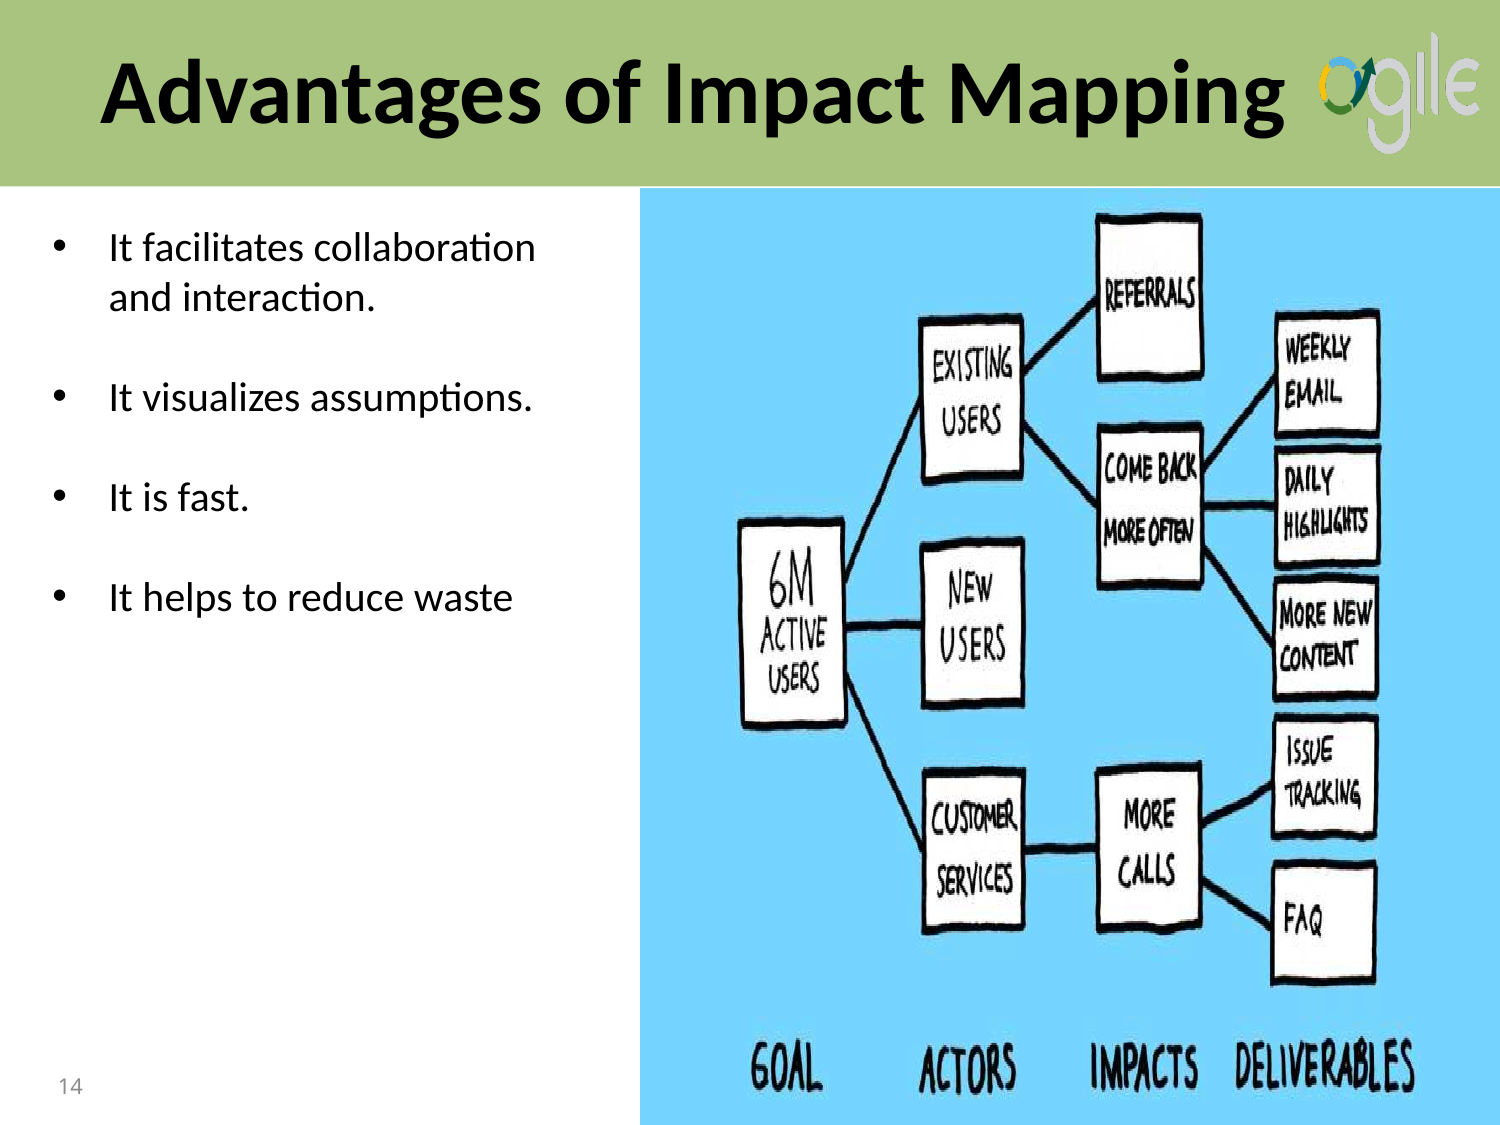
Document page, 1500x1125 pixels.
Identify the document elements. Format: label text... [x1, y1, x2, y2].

picture [640, 188, 1500, 1125]
picture [1350, 32, 1480, 154]
text_box It facilitates collaboration and interaction. It visualizes assumptions. It is fast. It helps to reduce waste [37, 212, 563, 628]
title Advantages of Impact Mapping [37, 0, 1350, 212]
